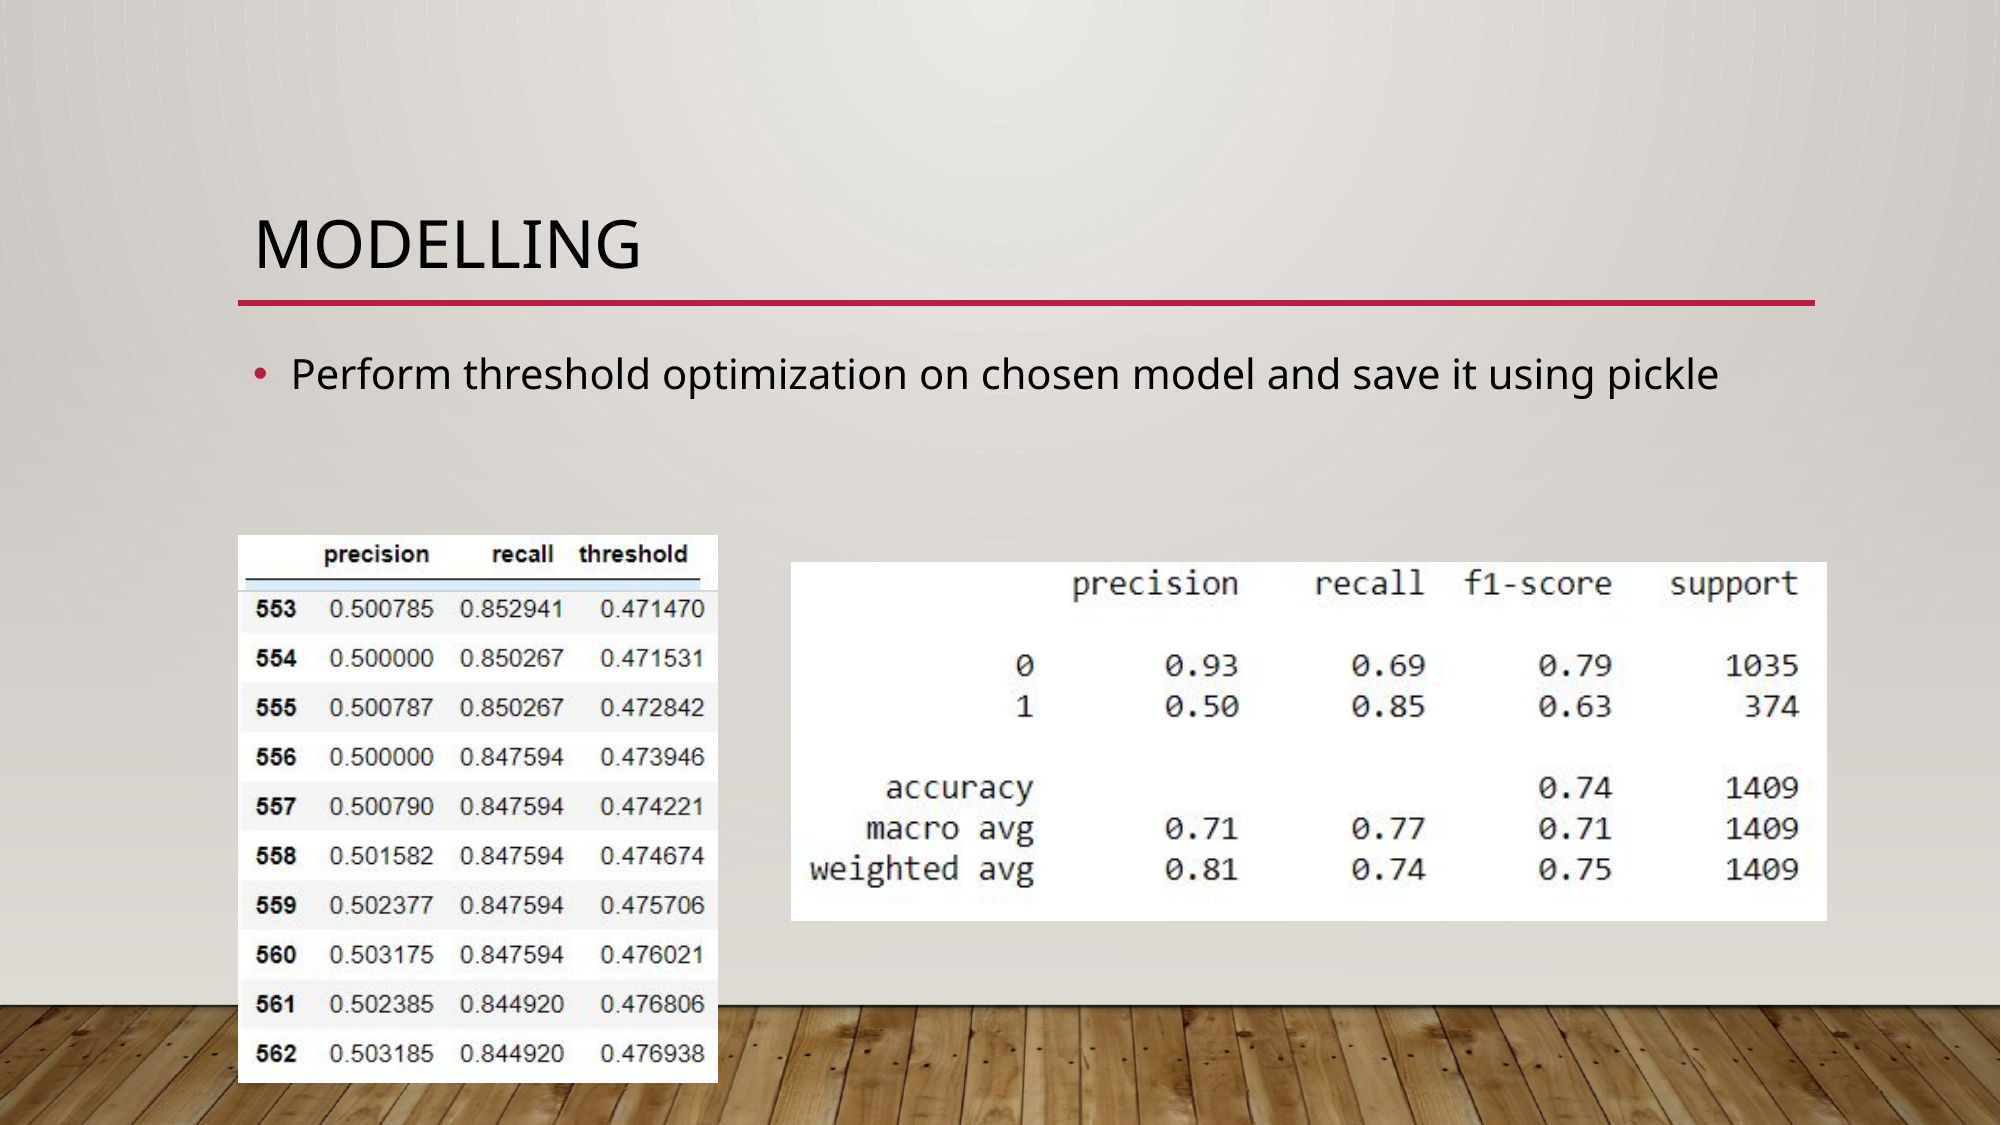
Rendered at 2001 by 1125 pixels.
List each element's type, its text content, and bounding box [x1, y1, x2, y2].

picture [237, 535, 718, 590]
title Modelling [238, 203, 1814, 330]
picture [0, 592, 2000, 1125]
picture [791, 562, 1828, 922]
list Perform threshold optimization on chosen model and save it using pickle [238, 330, 1814, 897]
